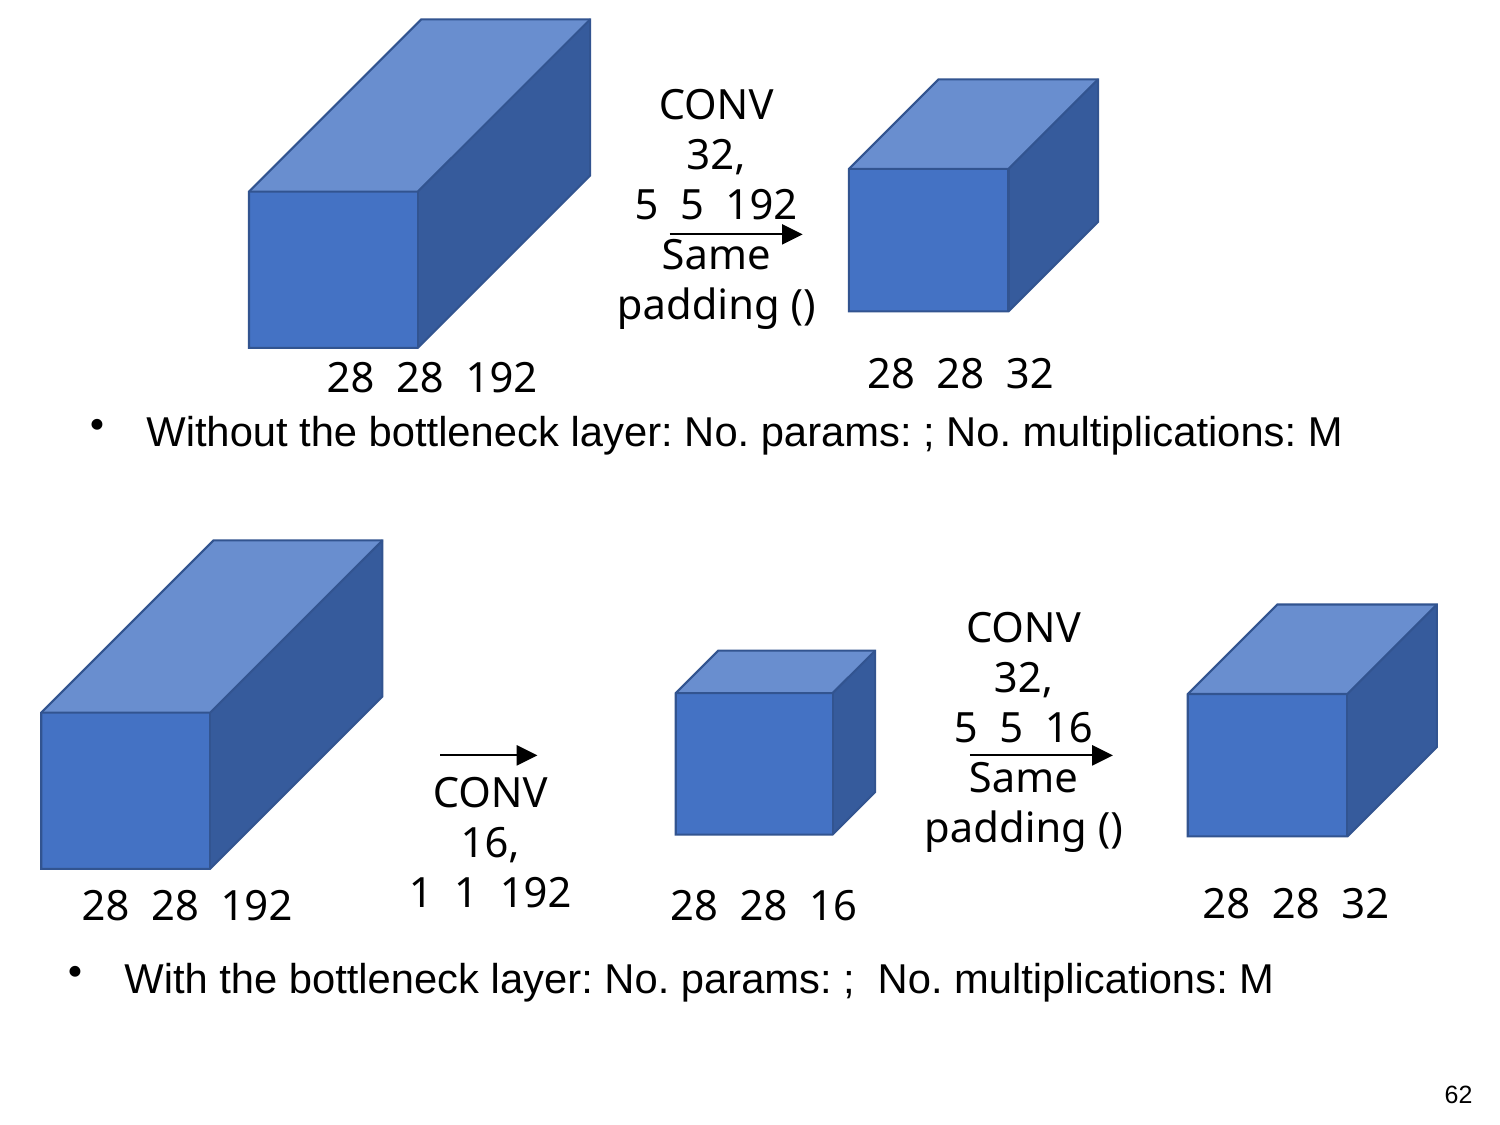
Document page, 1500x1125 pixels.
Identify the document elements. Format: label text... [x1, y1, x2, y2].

text_box [41, 540, 383, 869]
slide_number 62 [1137, 1070, 1488, 1112]
text_box [1187, 604, 1437, 837]
text_box [848, 79, 1099, 312]
text_box [675, 650, 876, 835]
text_box [248, 19, 591, 348]
